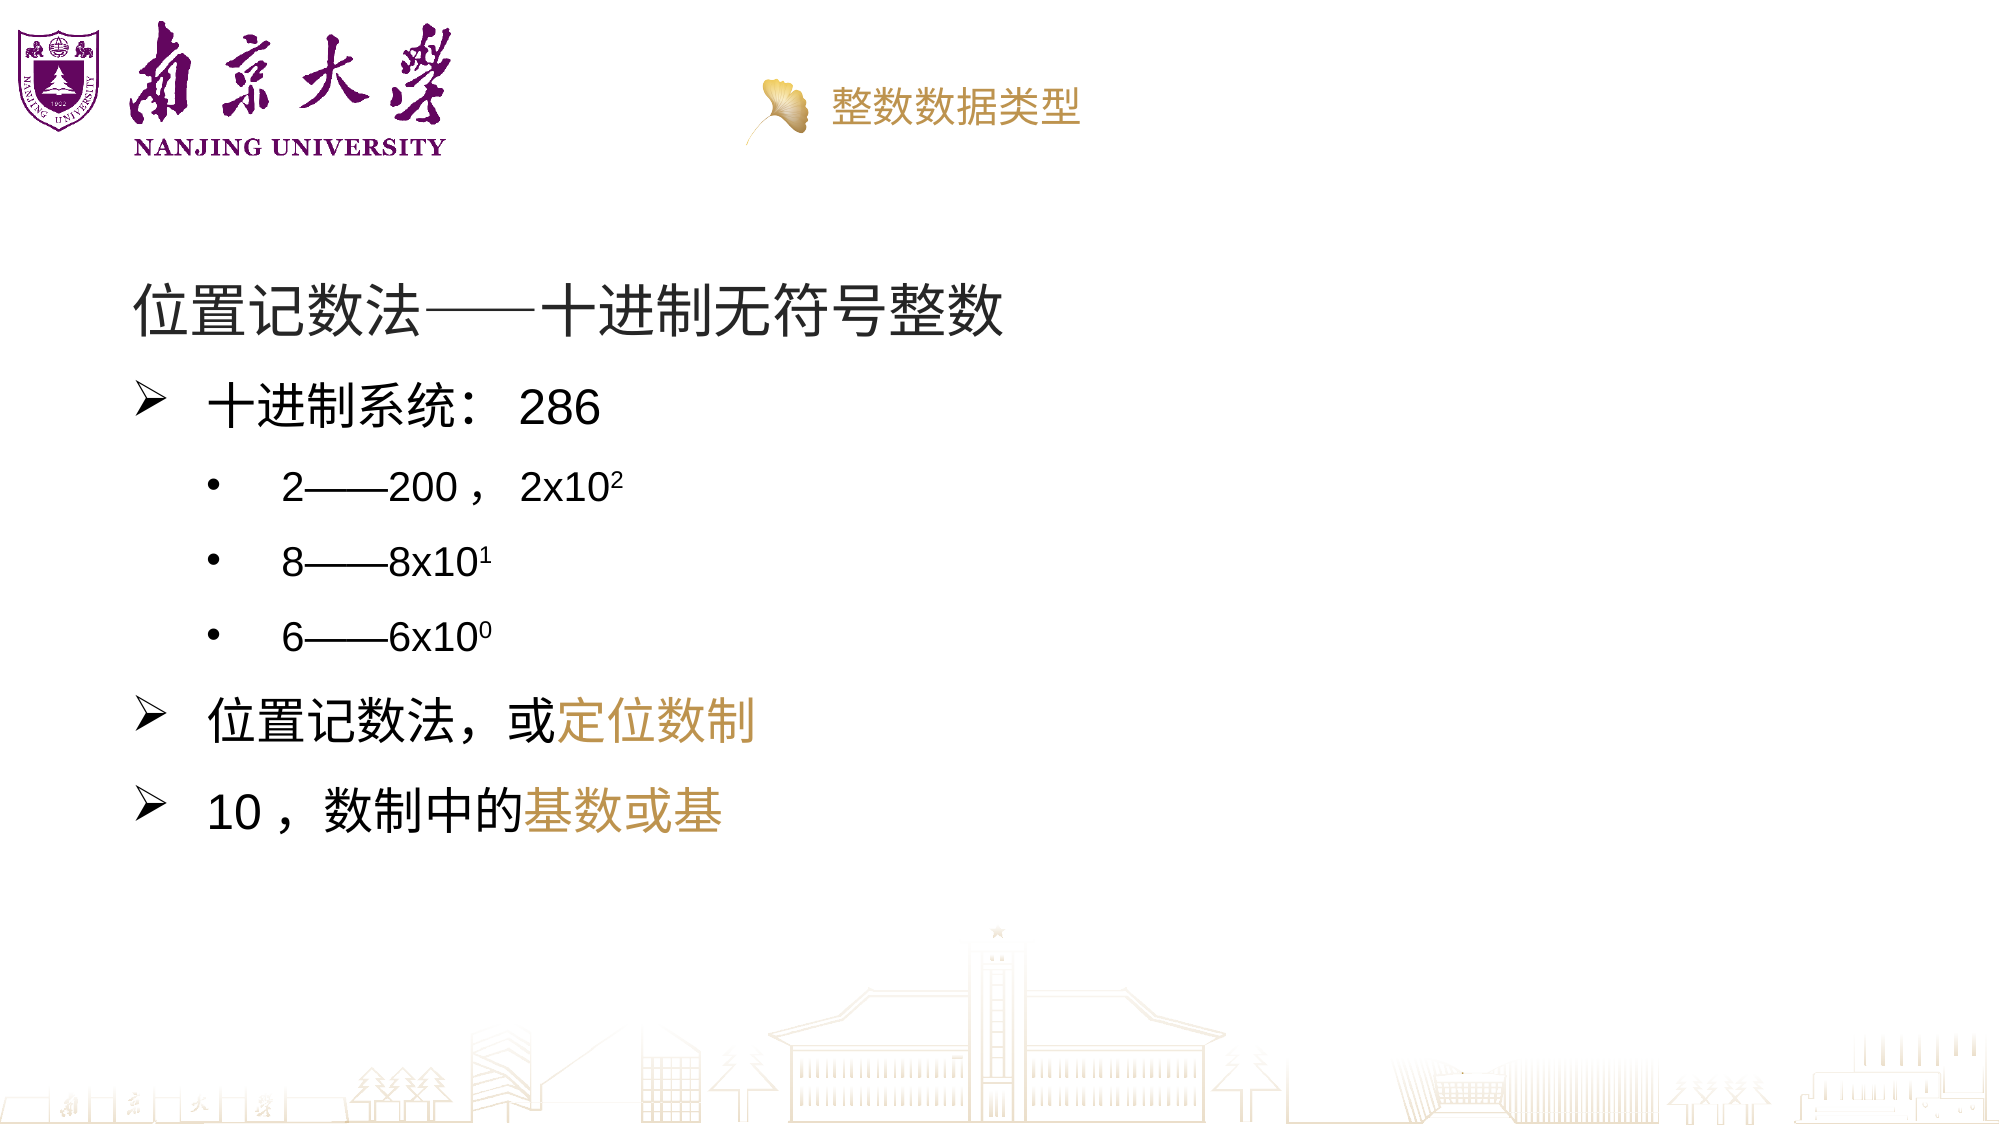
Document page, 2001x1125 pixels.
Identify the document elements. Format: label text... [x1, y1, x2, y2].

picture [18, 21, 451, 160]
text_box 位置记数法——十进制无符号整数 十进制系统：286 2——200，2x102 8——8x101 6——6x100 位置记数法，或定位数制 10，数制中的基数或基 [116, 249, 1883, 847]
picture [731, 64, 830, 169]
text_box 整数数据类型 [816, 73, 1226, 139]
